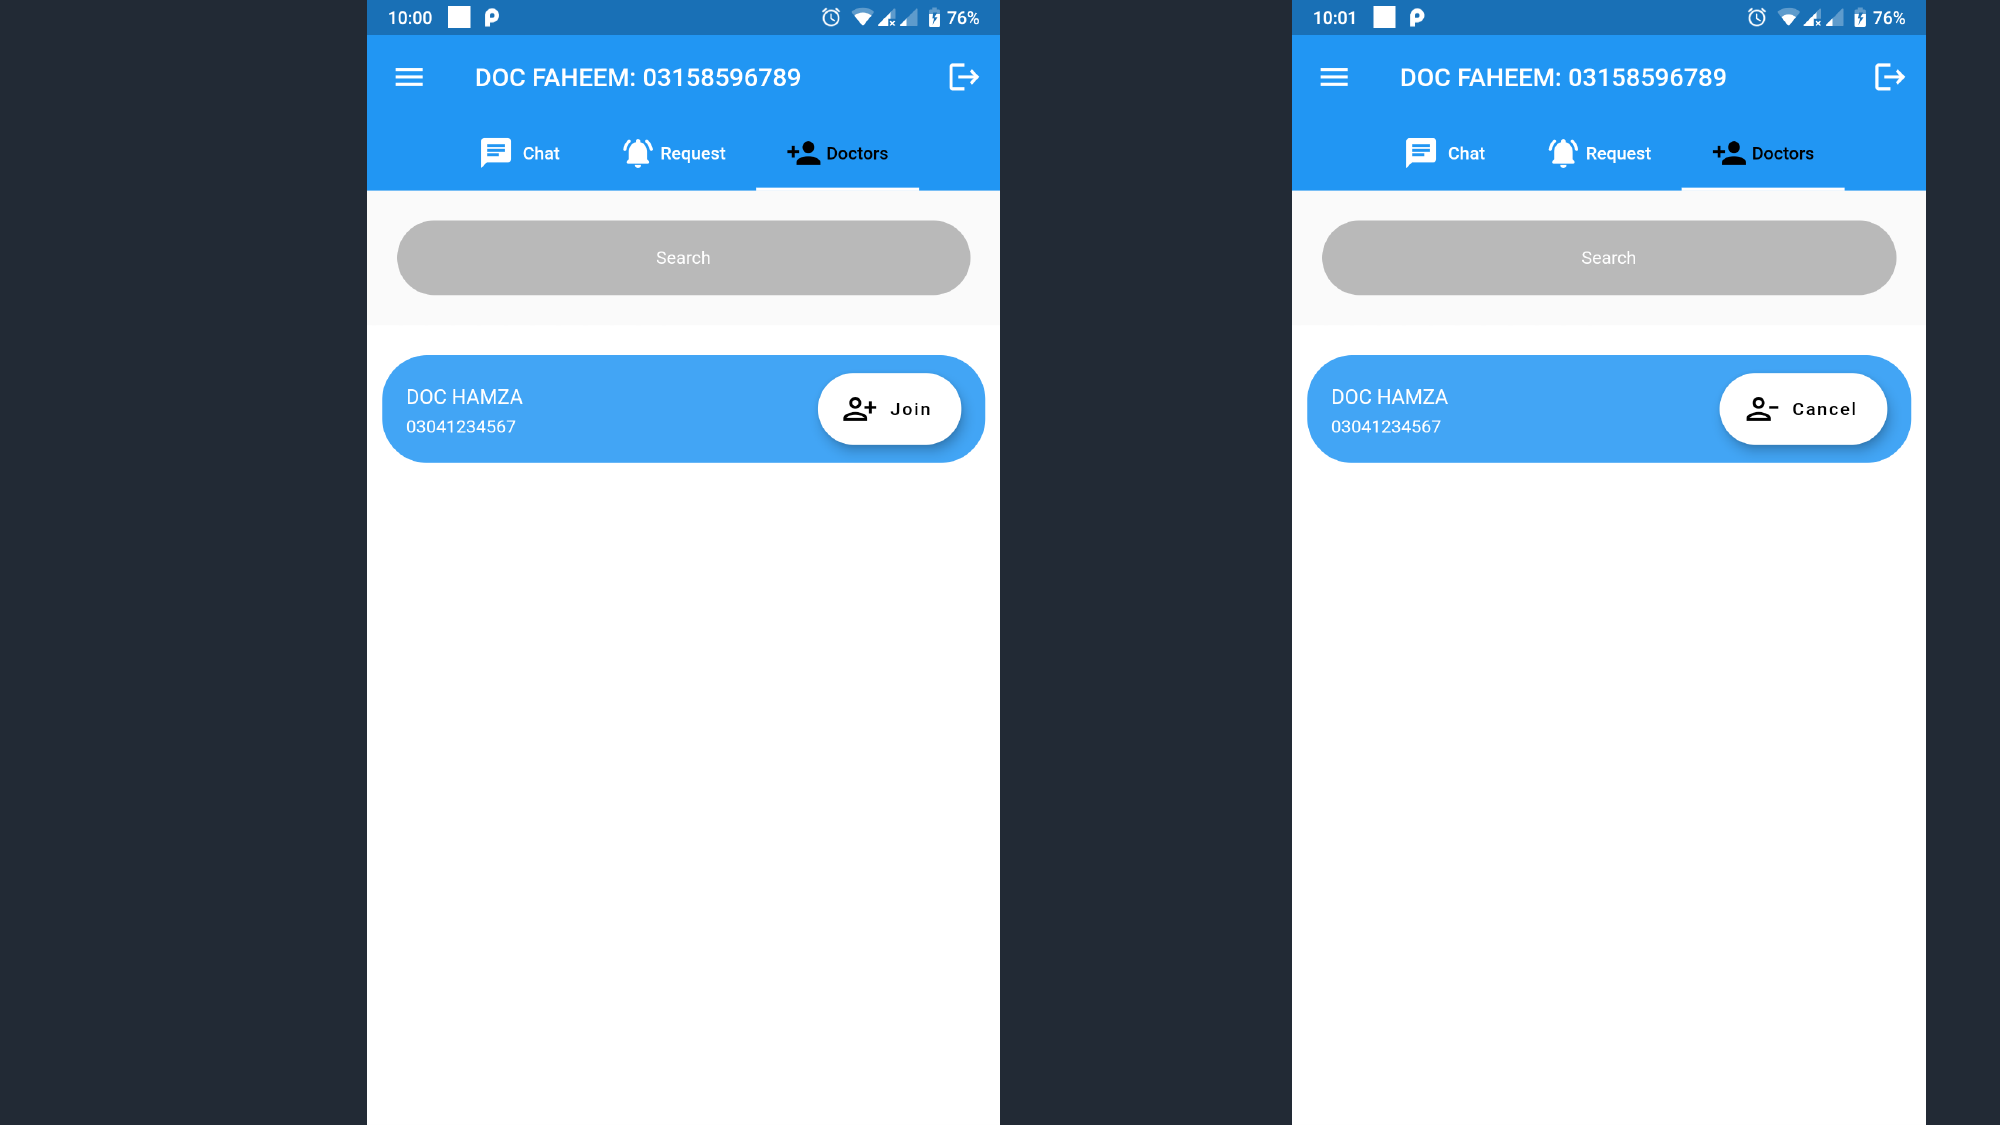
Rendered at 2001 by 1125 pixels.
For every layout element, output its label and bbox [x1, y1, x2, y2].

picture [1292, 0, 1926, 1125]
picture [367, 0, 1000, 1125]
